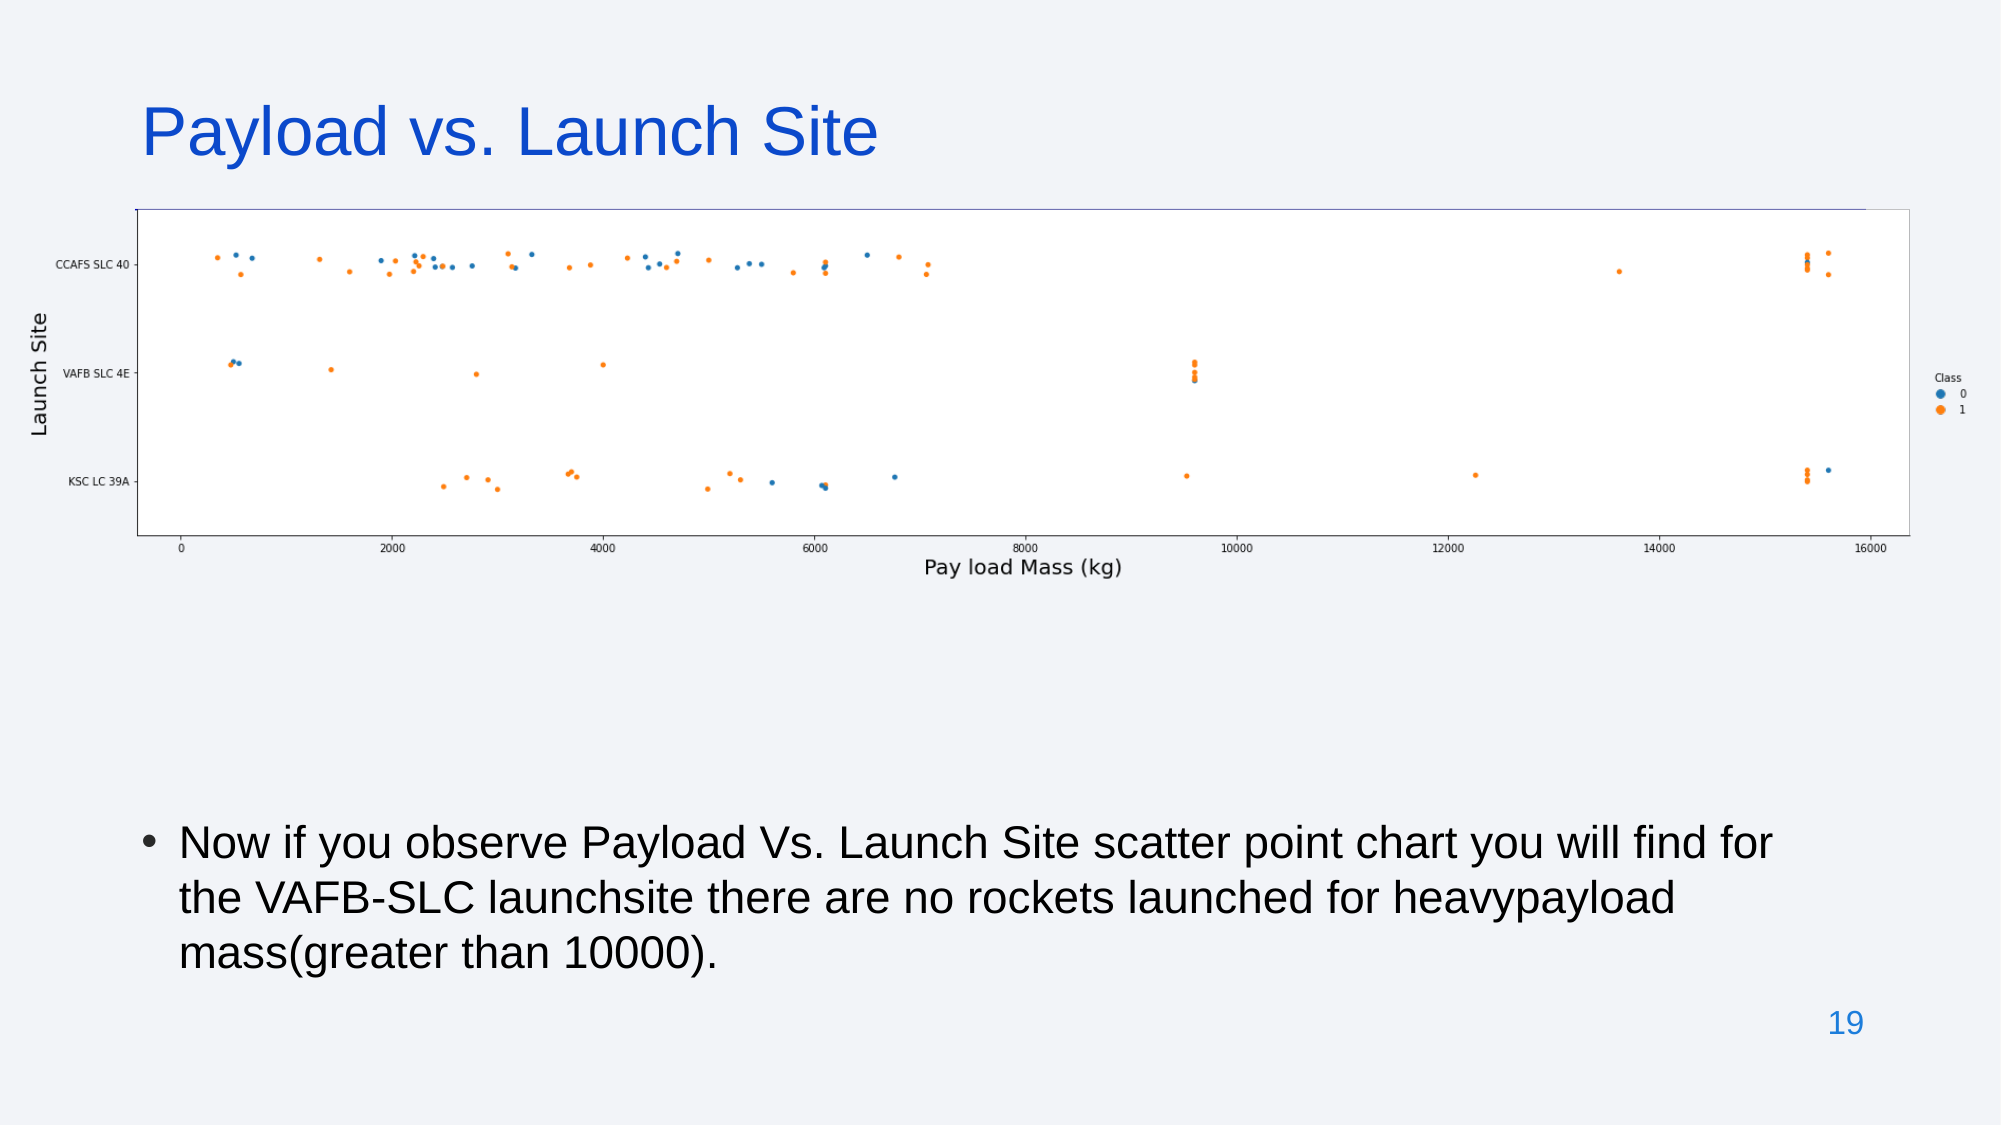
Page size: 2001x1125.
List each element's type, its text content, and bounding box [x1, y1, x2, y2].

list Now if you observe Payload Vs. Launch Site scatter point chart you will find for the VAFB-SLC launchsite there are no rockets launched for heavypayload mass(greater than 10000). [126, 805, 1852, 965]
picture [0, 0, 2001, 1125]
text_box Payload vs. Launch Site [126, 88, 1852, 179]
slide_number ‹#› [1429, 988, 1880, 1055]
